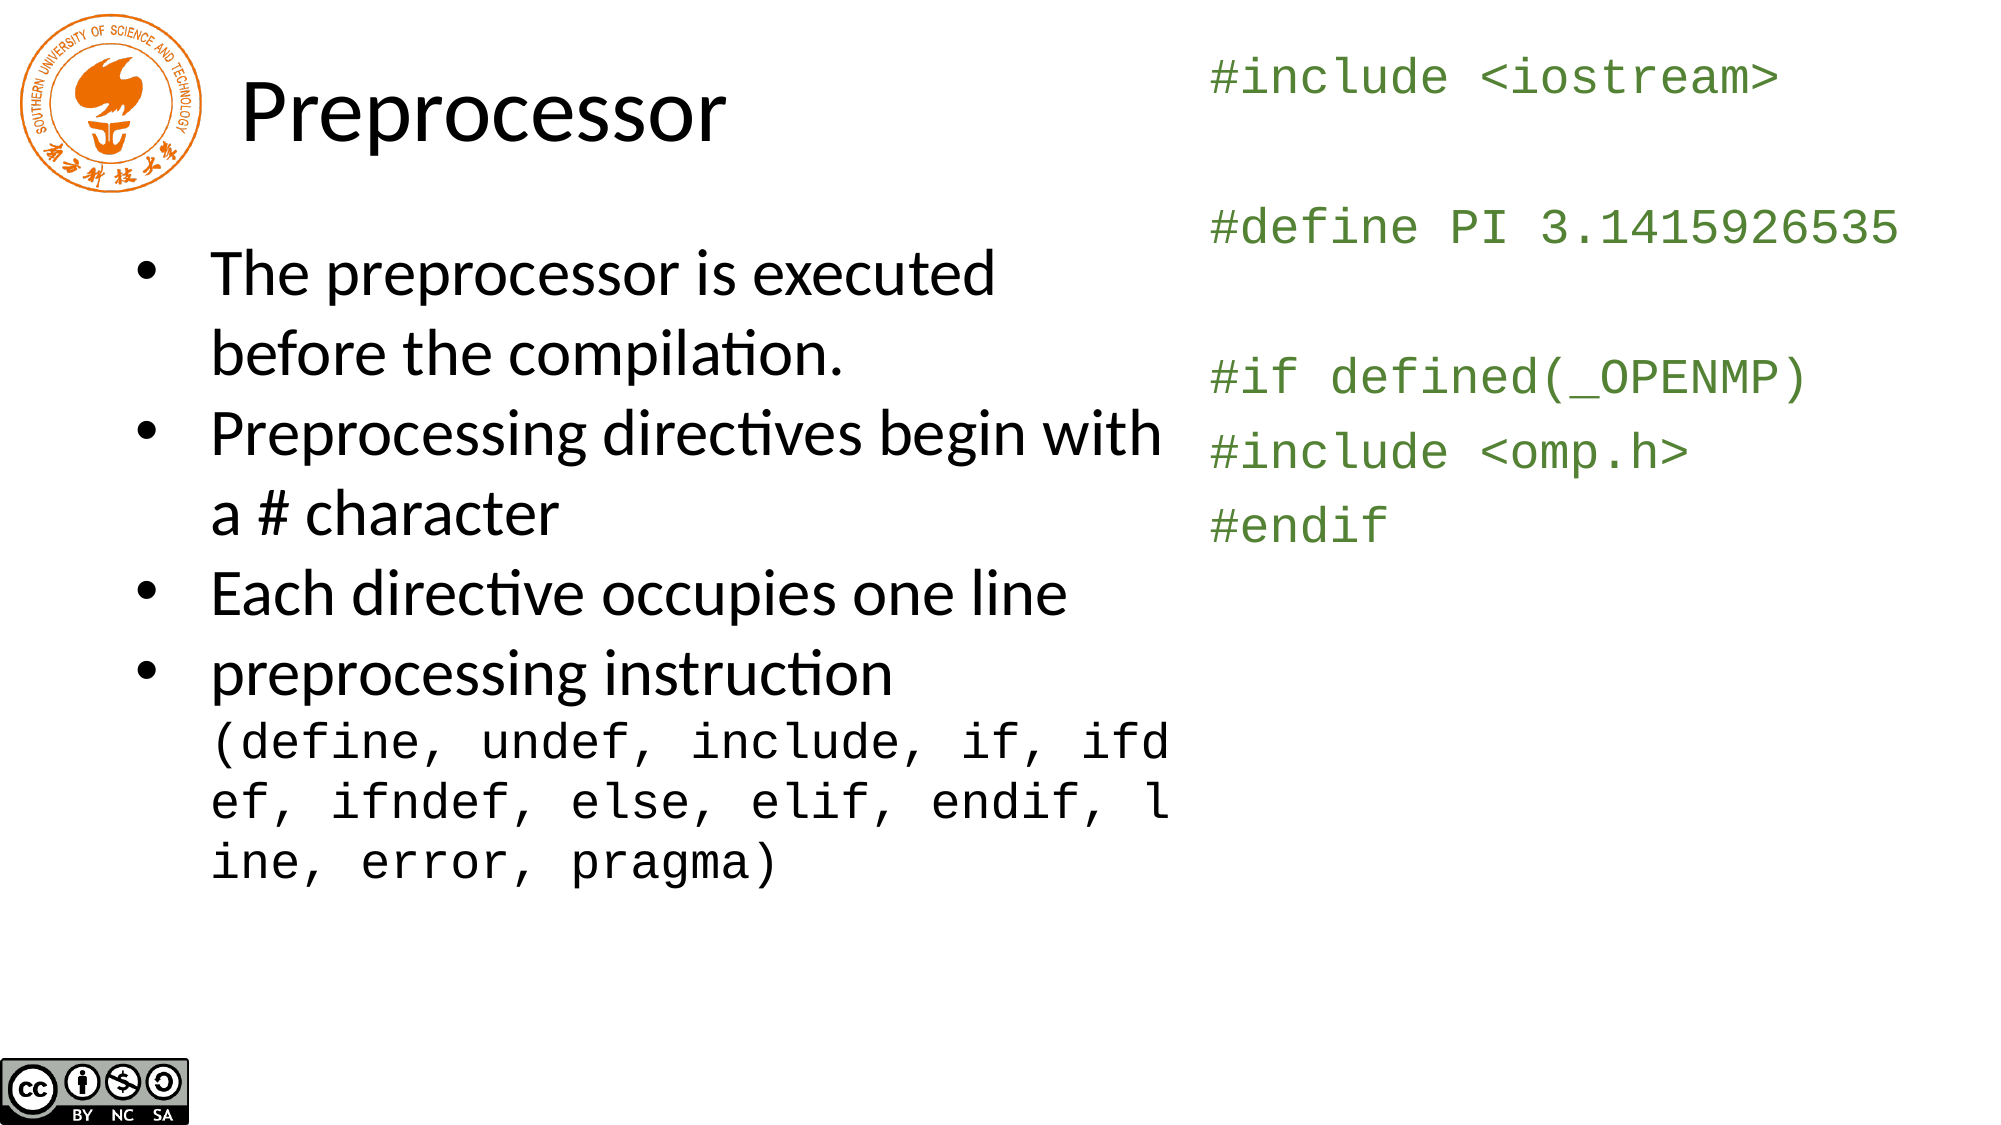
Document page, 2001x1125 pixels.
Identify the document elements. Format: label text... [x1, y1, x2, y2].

title Preprocessor [225, 43, 1194, 181]
picture [18, 11, 202, 194]
list #include <iostream> #define PI 3.1415926535 #if defined(_OPENMP) #include <omp.h> #endif [1194, 43, 2000, 839]
picture [0, 1058, 189, 1125]
text_box The preprocessor is executed before the compilation. Preprocessing directives begin with a # character Each directive occupies one line preprocessing instruction (define, undef, include, if, ifdef, ifndef, else, elif, endif, line, error, pragma) [120, 221, 1195, 897]
